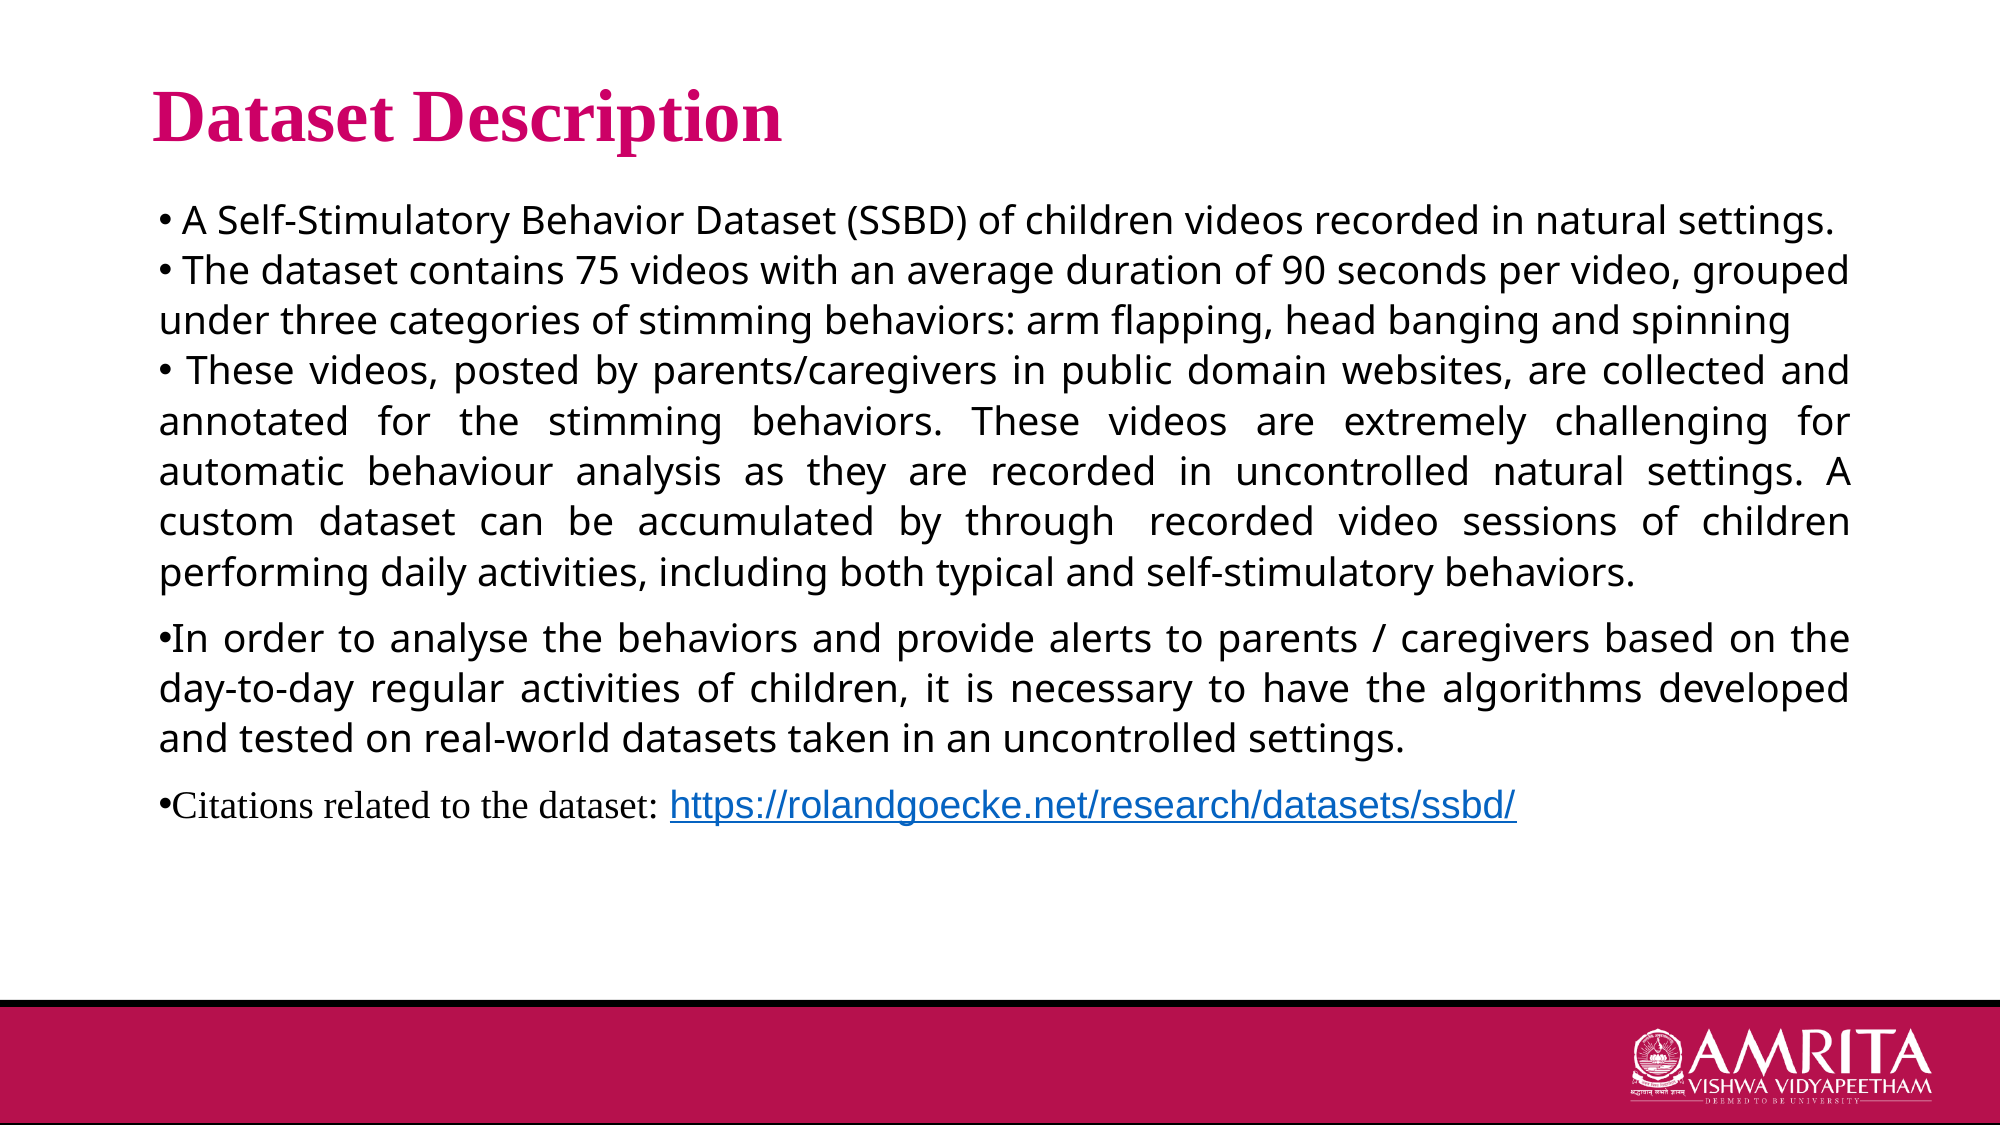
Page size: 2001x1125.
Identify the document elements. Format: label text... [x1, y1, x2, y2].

picture [1622, 1011, 1940, 1113]
title Dataset Description [137, 59, 1863, 175]
list A Self-Stimulatory Behavior Dataset (SSBD) of children videos recorded in natural settings. The dataset contains 75 videos with an average duration of 90 seconds per video, grouped under three categories of stimming behaviors: arm flapping, head banging and spinning These videos, posted by parents/caregivers in public domain websites, are collected and annotated for the stimming behaviors. These videos are extremely challenging for automatic behaviour analysis as they are recorded in uncontrolled natural settings. A custom dataset can be accumulated by through recorded video sessions of children performing daily activities, including both typical and self-stimulatory behaviors. In order to analyse the behaviors and provide alerts to parents / caregivers based on the day-to-day regular activities of children, it is necessary to have the algorithms developed and tested on real-world datasets taken in an uncontrolled settings. Citations related to the dataset: https://rolandgoecke.net/research/datasets/ssbd/ [143, 184, 1869, 899]
